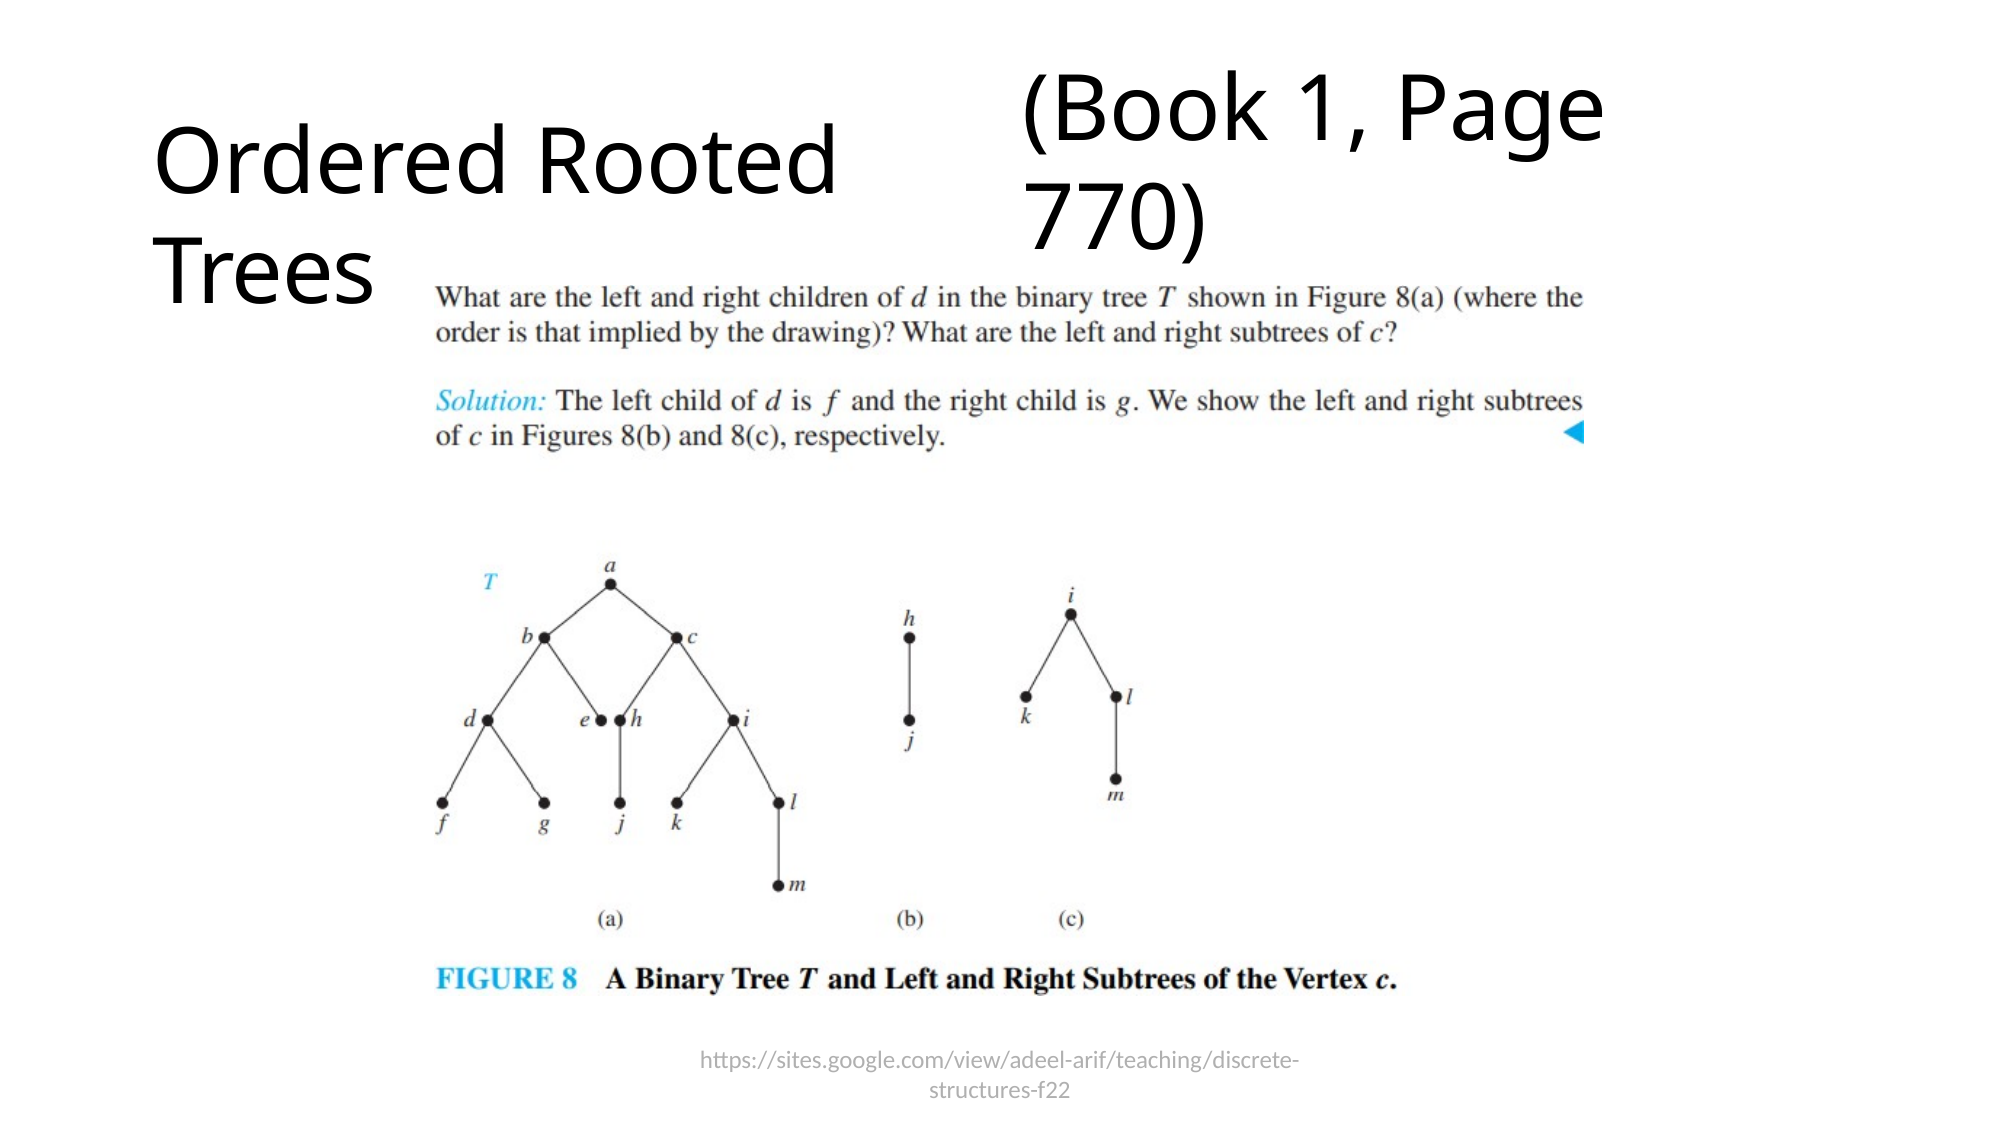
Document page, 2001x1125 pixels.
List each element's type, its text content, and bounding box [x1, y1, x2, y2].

picture [434, 285, 1584, 996]
text_box Ordered Rooted Trees [150, 100, 963, 323]
footer https://sites.google.com/view/adeel-arif/teaching/discrete- structures-f22 [694, 996, 1306, 1125]
title (Book 1, Page 770) [1020, 46, 1712, 269]
